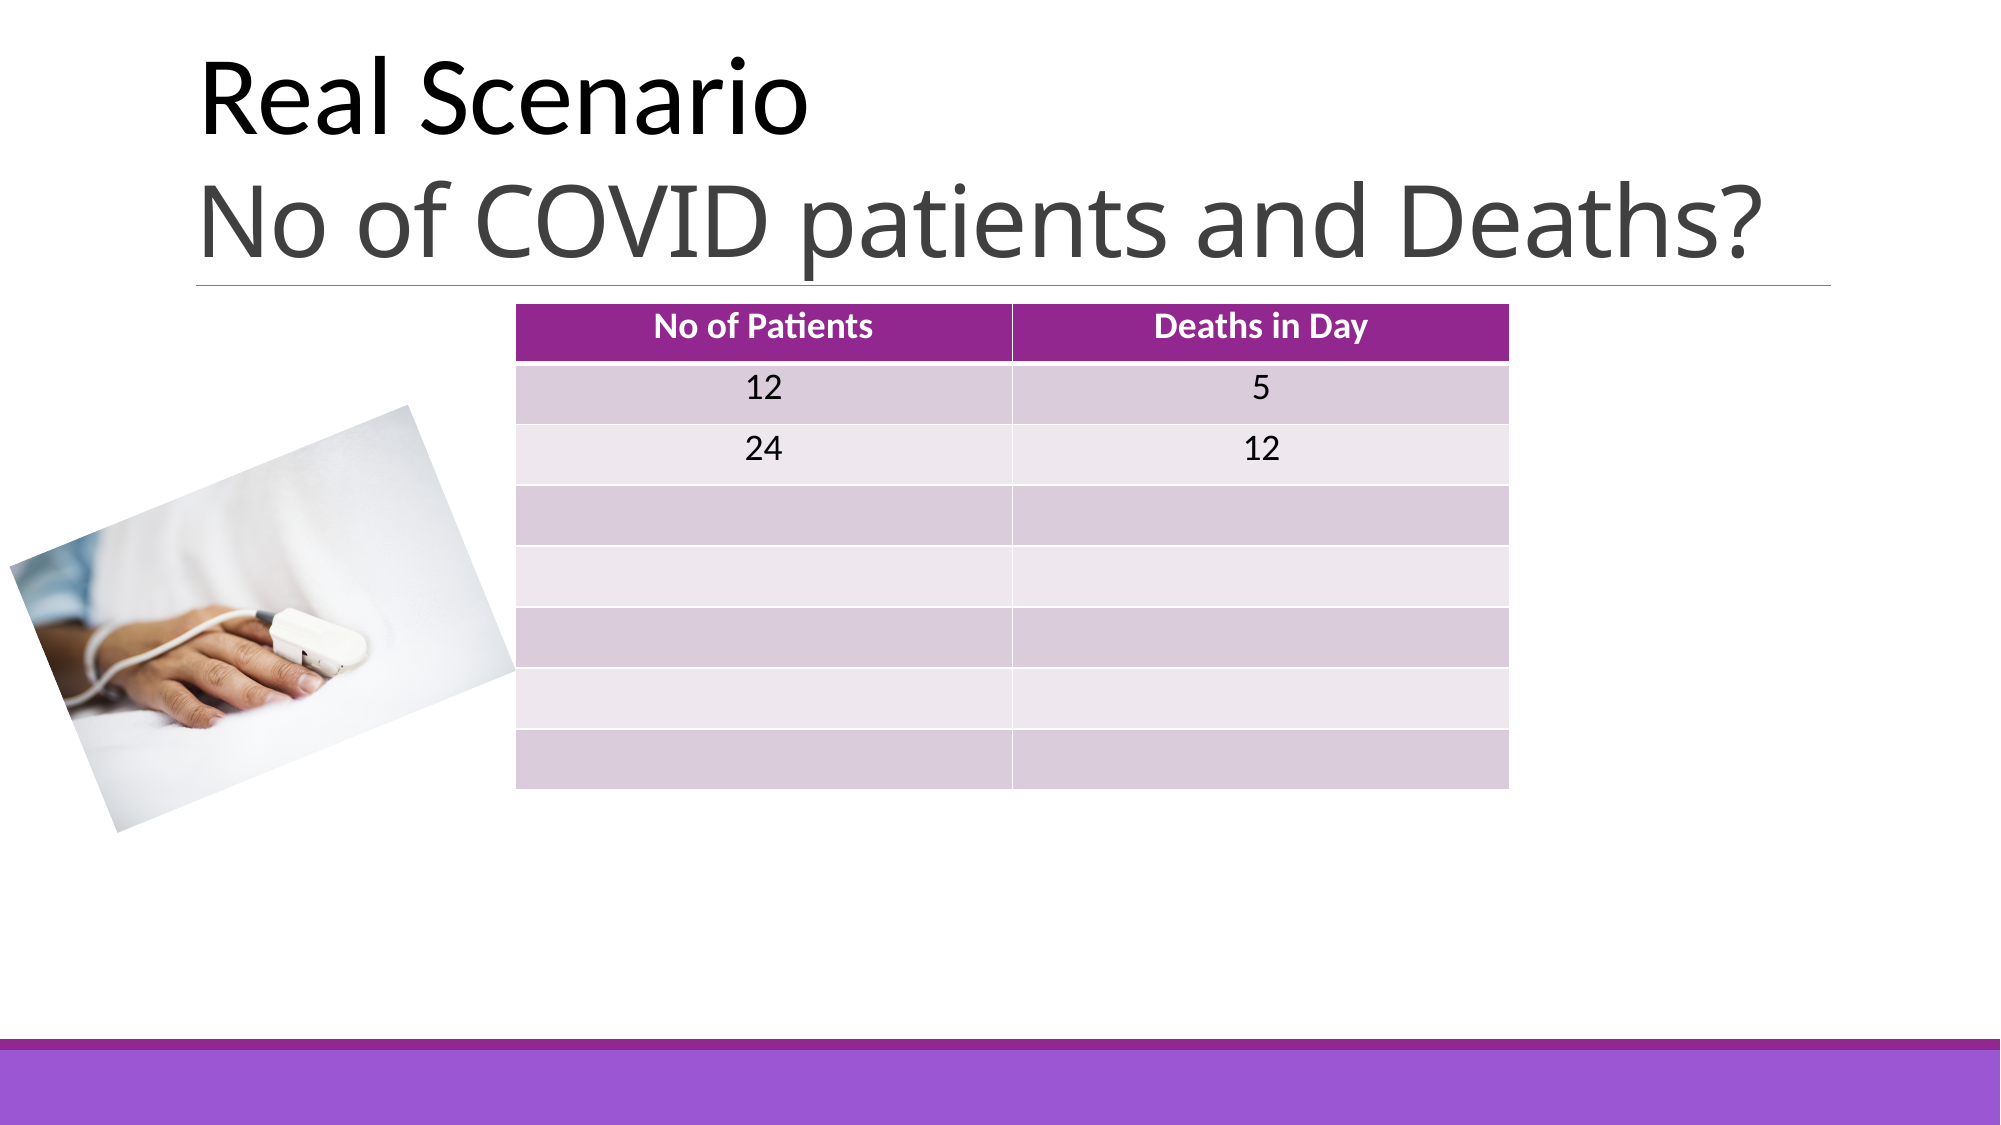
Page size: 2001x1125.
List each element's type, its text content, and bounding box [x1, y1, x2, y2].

table_cell [516, 669, 1012, 728]
table_cell [516, 730, 1012, 789]
table_cell 12 [1013, 425, 1509, 484]
text_box Real Scenario [183, 14, 827, 165]
table_cell [516, 547, 1012, 606]
table_cell [516, 486, 1012, 545]
table_header Deaths in Day [1013, 304, 1509, 361]
table_cell [1013, 486, 1509, 545]
table_cell 24 [516, 425, 1012, 484]
table_cell [516, 608, 1012, 667]
table_cell [1013, 547, 1509, 606]
table_cell 12 [516, 366, 1012, 424]
table_cell [1013, 669, 1509, 728]
table_cell 5 [1013, 366, 1509, 424]
title No of COVID patients and Deaths? [180, 47, 1830, 285]
table_cell [1013, 730, 1509, 789]
table_cell [1013, 608, 1509, 667]
table_header No of Patients [516, 304, 1012, 361]
picture [10, 405, 515, 832]
